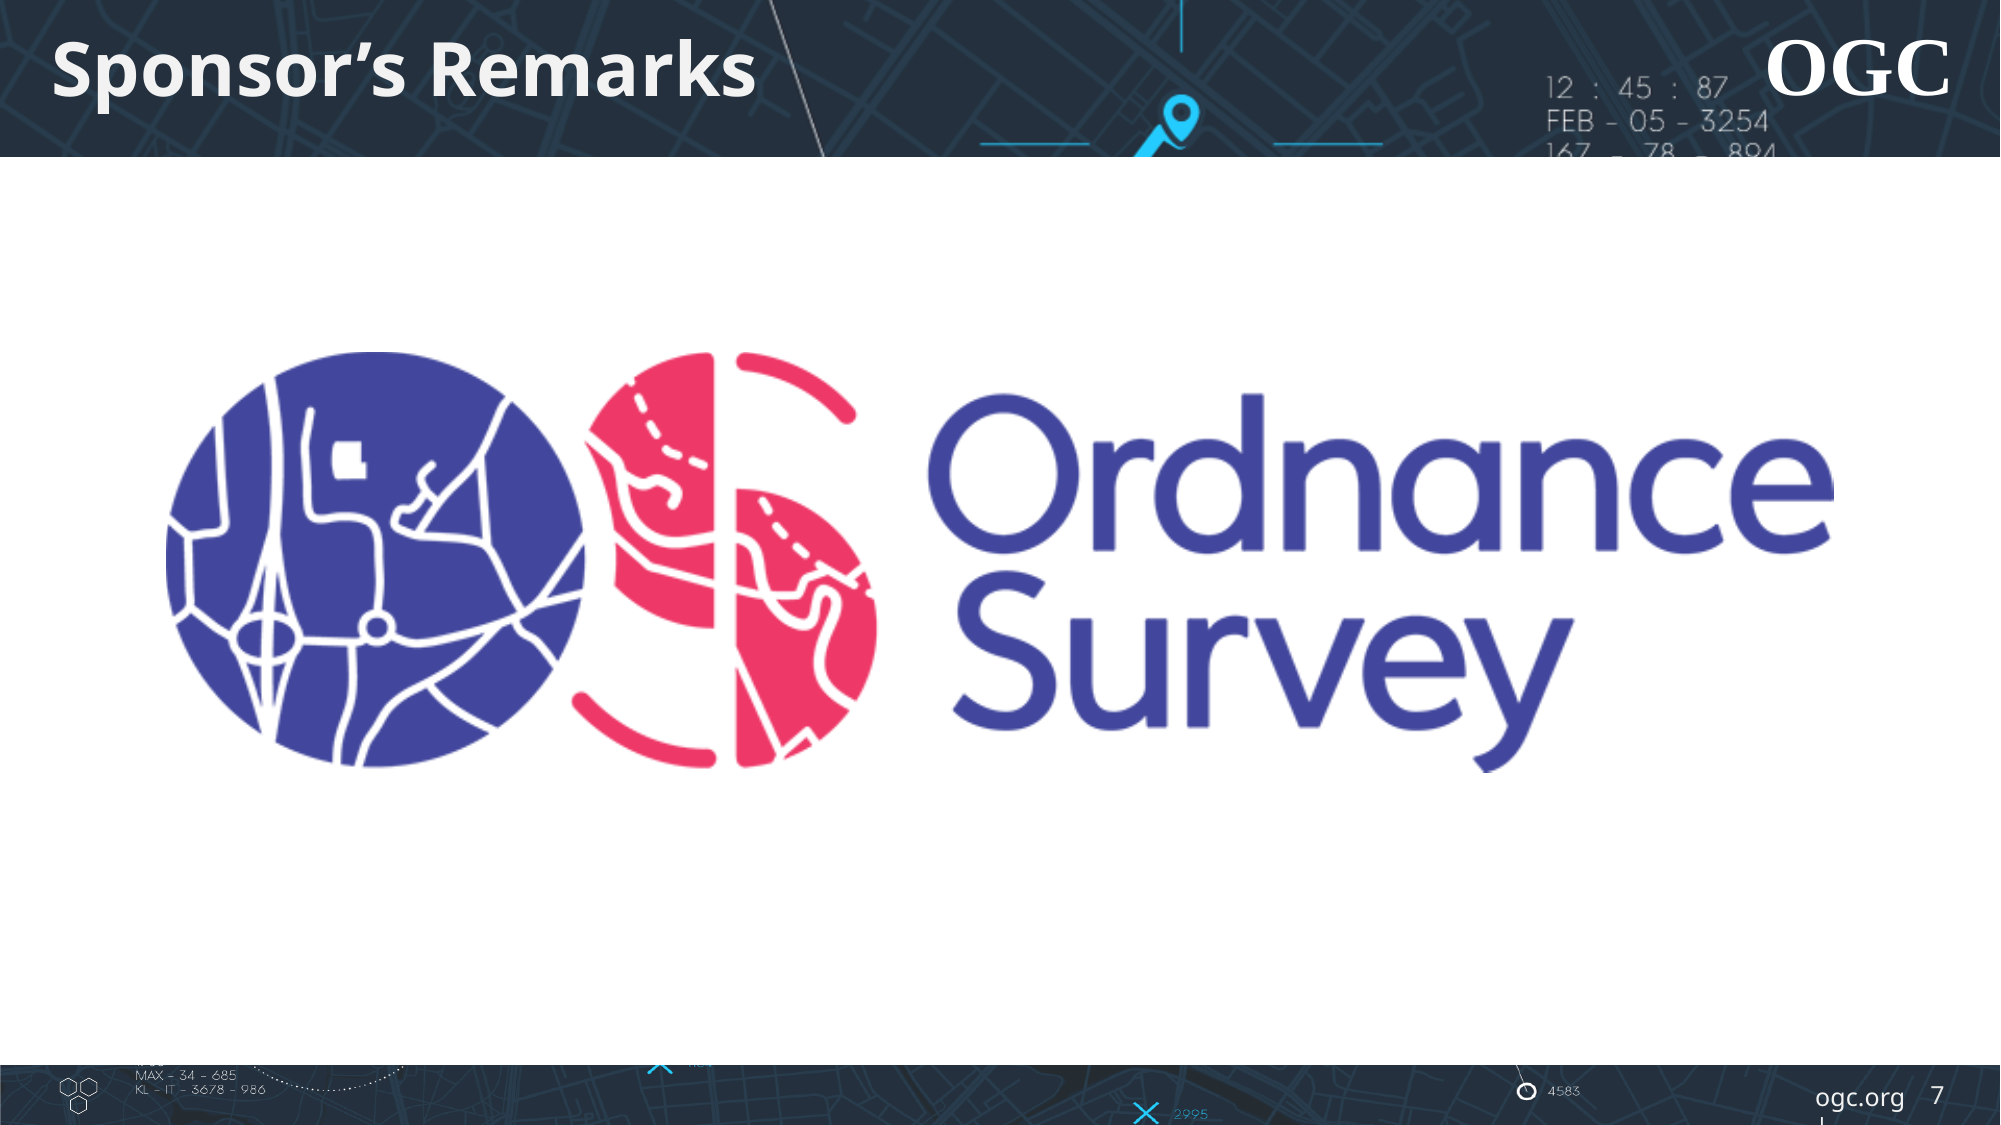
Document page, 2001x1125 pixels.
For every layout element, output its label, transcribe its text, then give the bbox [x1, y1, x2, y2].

picture [51, 1069, 106, 1123]
picture [166, 351, 1834, 773]
title Sponsor’s Remarks [36, 9, 1762, 135]
slide_number 7 [1772, 1073, 1960, 1121]
